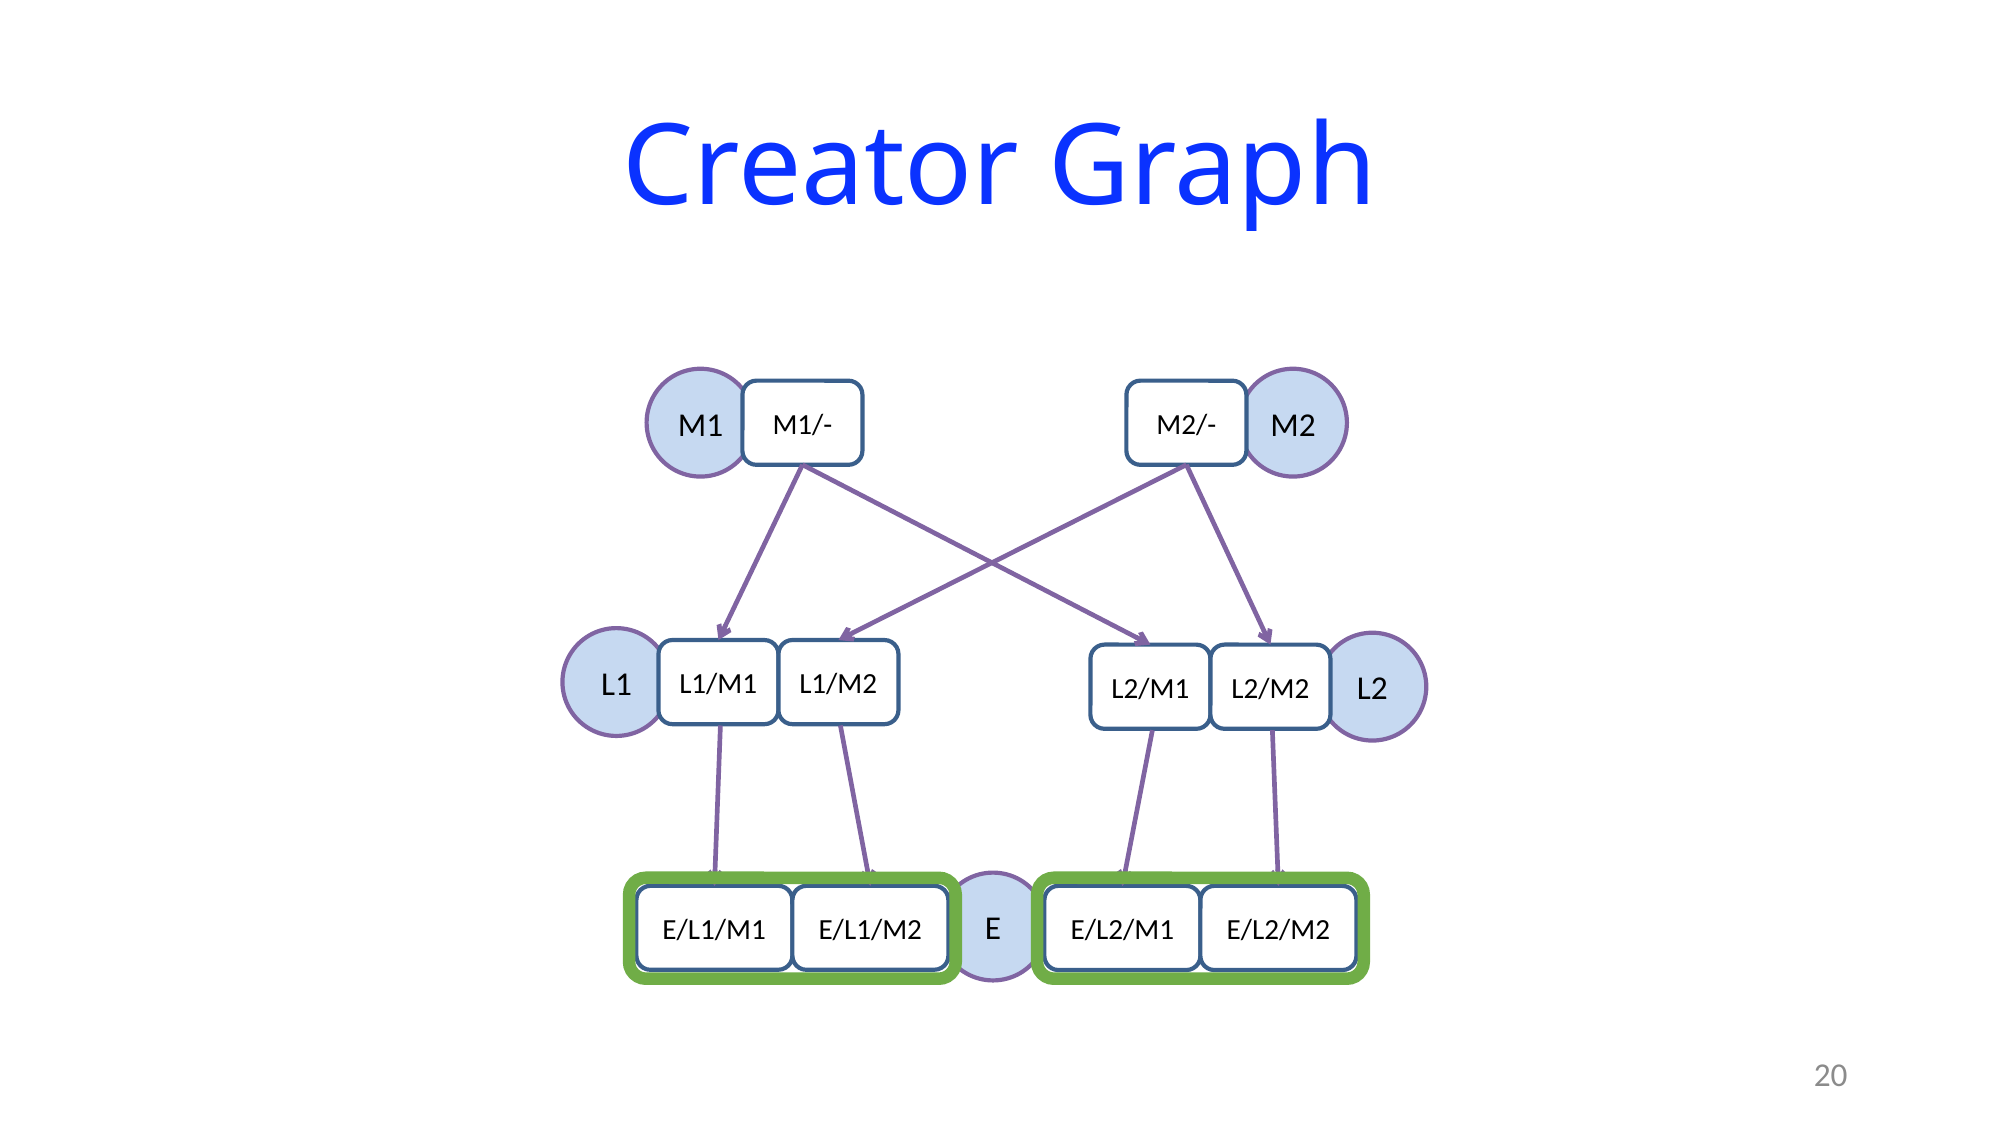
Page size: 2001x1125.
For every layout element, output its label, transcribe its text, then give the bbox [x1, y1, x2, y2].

slide_number 20 [1412, 1042, 1863, 1103]
title Creator Graph [137, 59, 1863, 278]
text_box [562, 368, 1427, 981]
